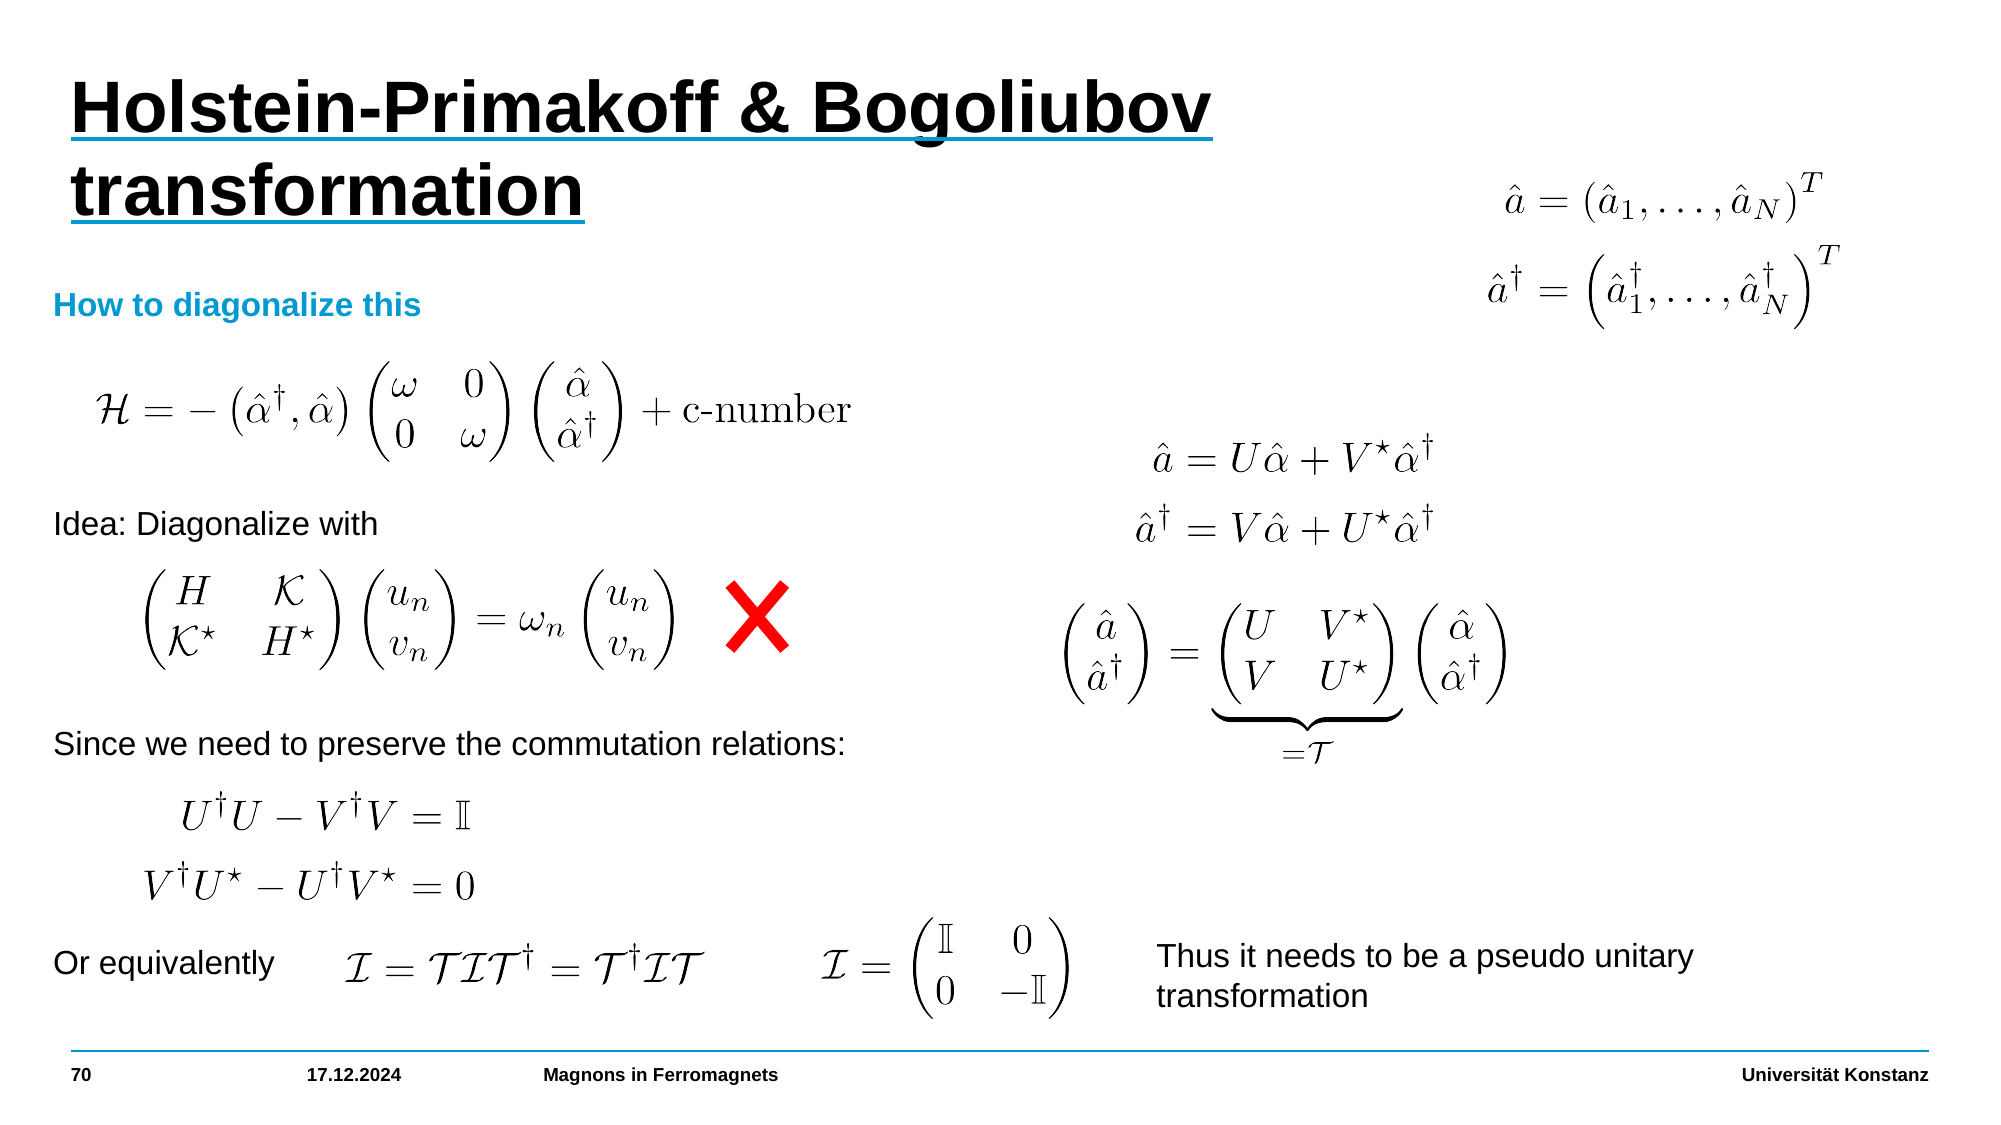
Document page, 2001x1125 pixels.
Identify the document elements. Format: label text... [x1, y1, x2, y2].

title Holstein-Primakoff & Bogoliubov transformation [70, 66, 1721, 268]
text_box How to diagonalize this Idea: Diagonalize with Since we need to preserve the commutation relations: Or equivalently [53, 278, 967, 953]
picture [1063, 603, 1506, 764]
picture [145, 568, 674, 670]
text_box [723, 578, 792, 655]
text_box Thus it needs to be a pseudo unitary transformation [1141, 927, 1779, 1022]
picture [345, 943, 705, 985]
picture [1136, 433, 1433, 545]
picture [1487, 172, 1841, 330]
slide_number 70 [70, 1058, 276, 1094]
picture [95, 361, 852, 463]
picture [821, 917, 1069, 1019]
picture [144, 791, 474, 901]
footer Magnons in Ferromagnets [543, 1058, 1489, 1094]
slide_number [306, 1058, 512, 1094]
